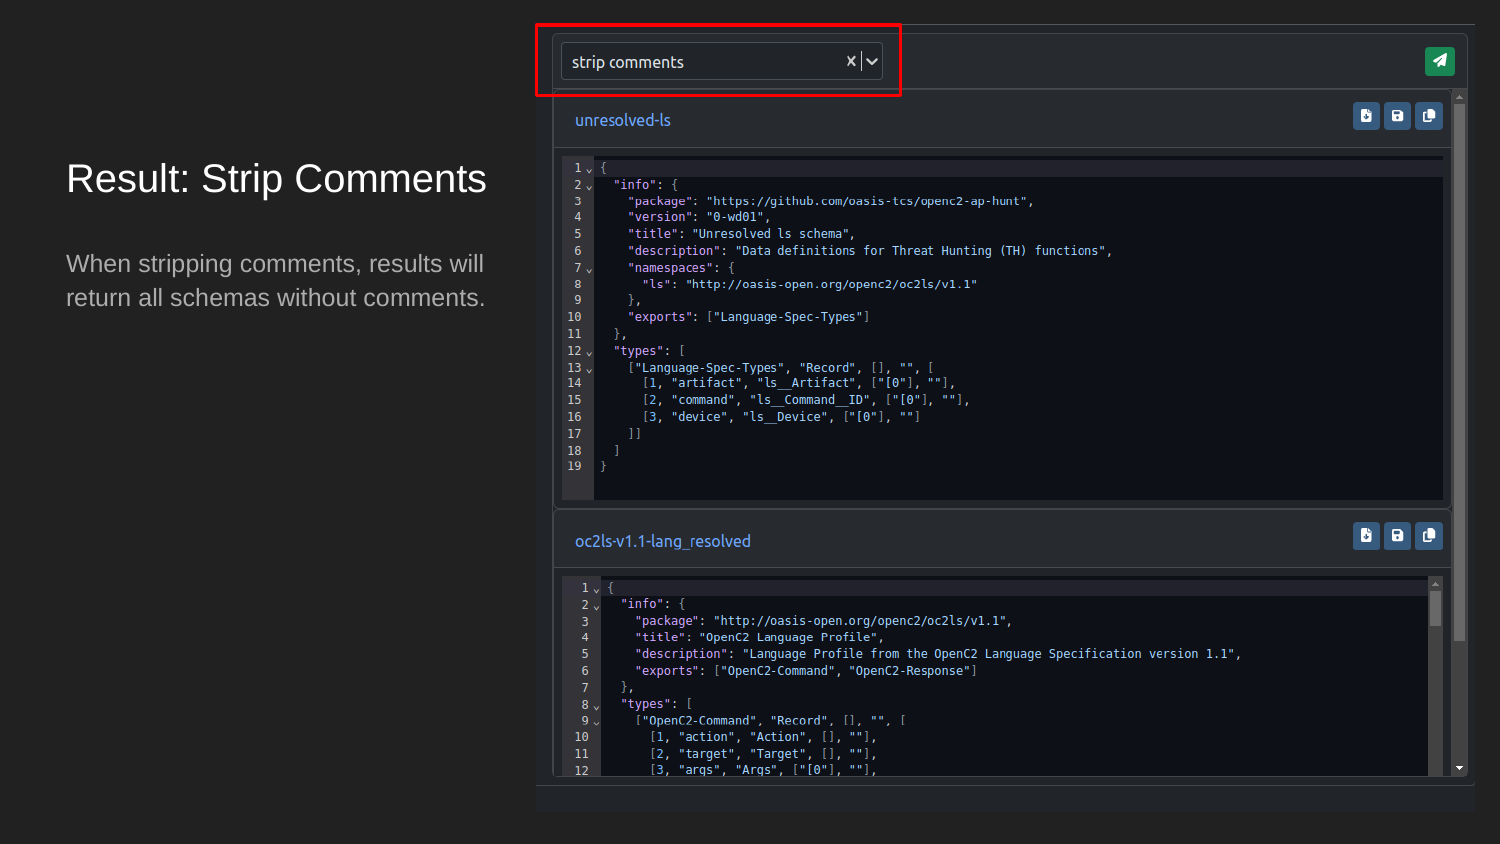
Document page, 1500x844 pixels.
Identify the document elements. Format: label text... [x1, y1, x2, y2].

title Result: Strip Comments [51, 91, 512, 216]
picture [536, 24, 1476, 812]
list When stripping comments, results will return all schemas without comments. [51, 227, 512, 750]
